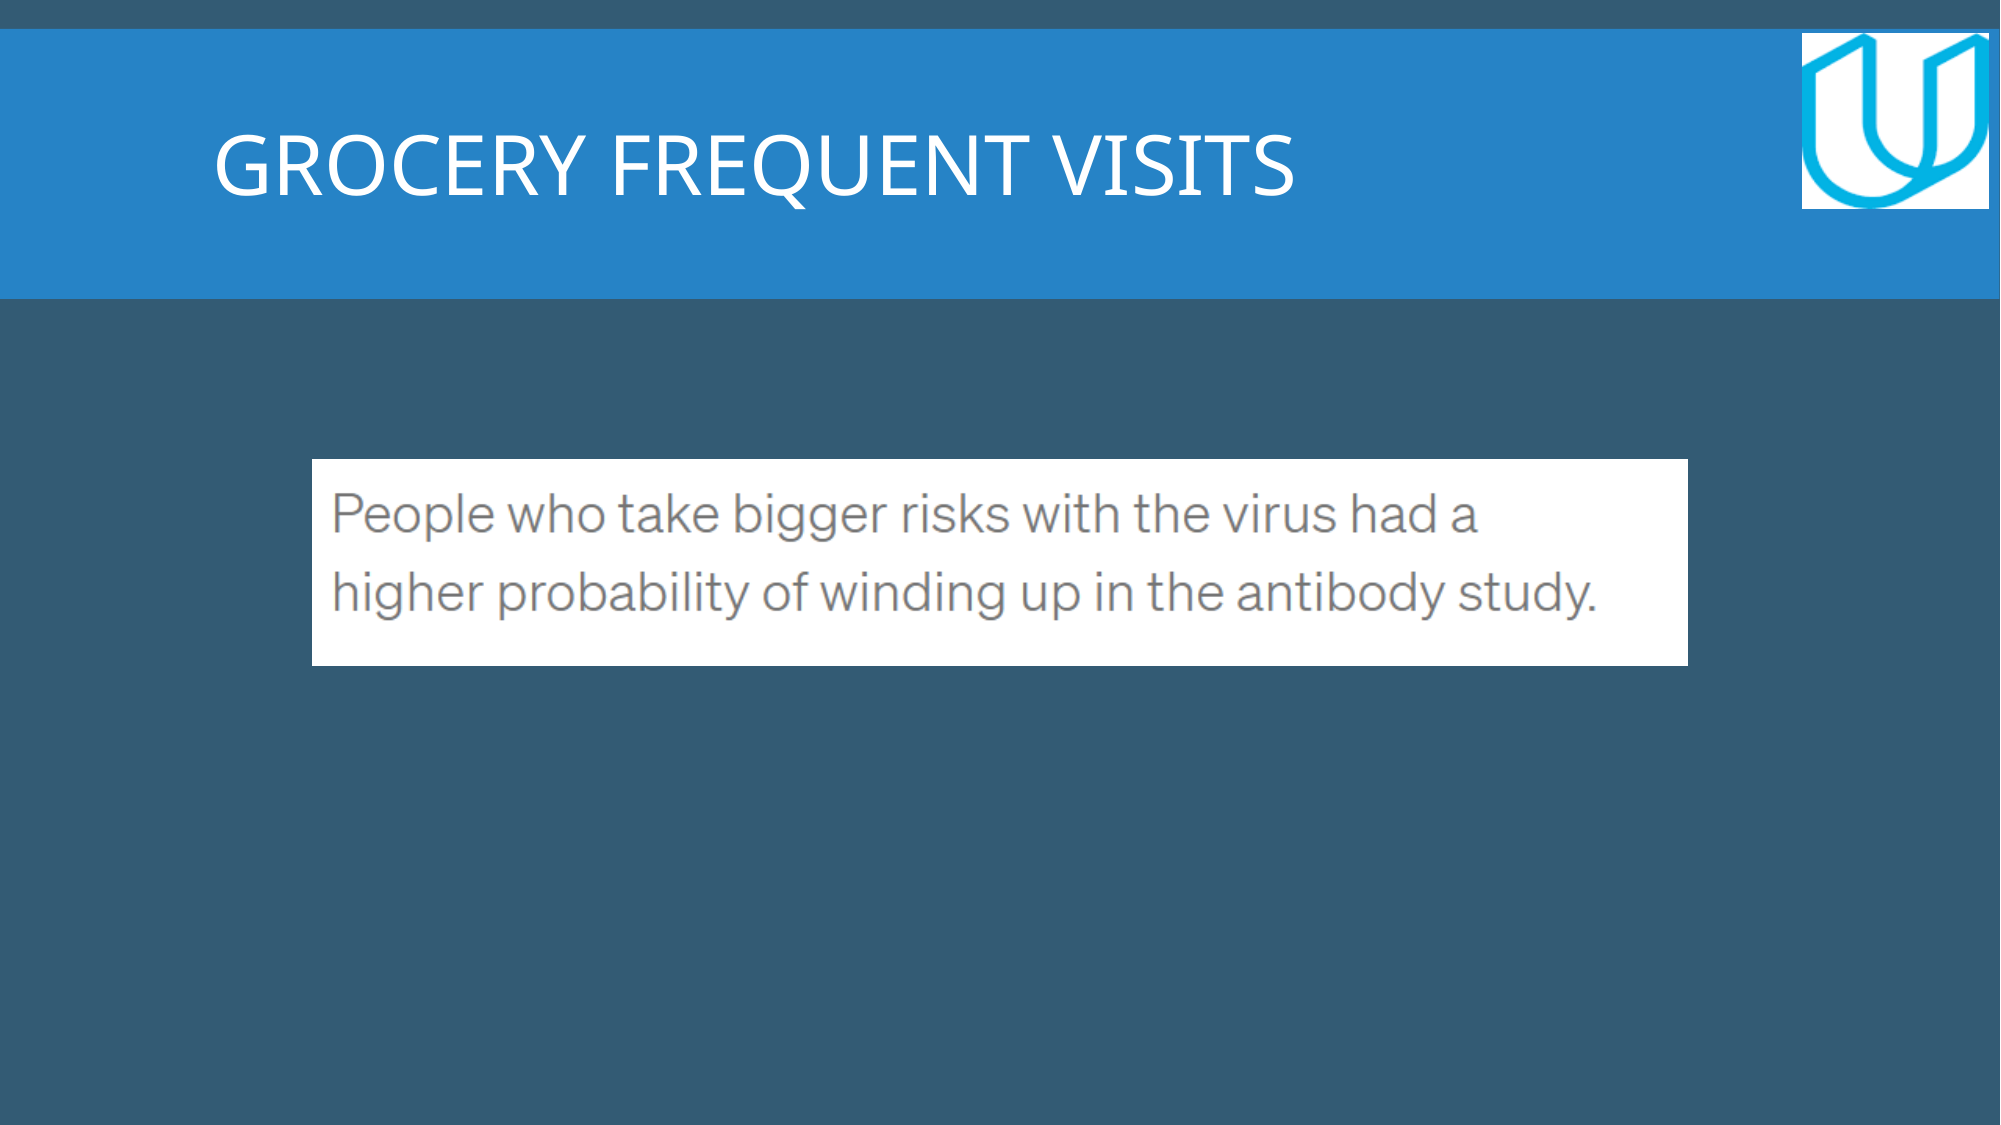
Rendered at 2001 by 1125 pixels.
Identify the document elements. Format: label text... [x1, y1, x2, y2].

picture [1803, 159, 1866, 209]
picture [1816, 47, 1912, 197]
picture [312, 459, 1688, 666]
title Grocery frequent visits [197, 46, 1803, 295]
picture [1876, 124, 1989, 209]
picture [1933, 47, 1974, 167]
picture [1802, 33, 1989, 167]
